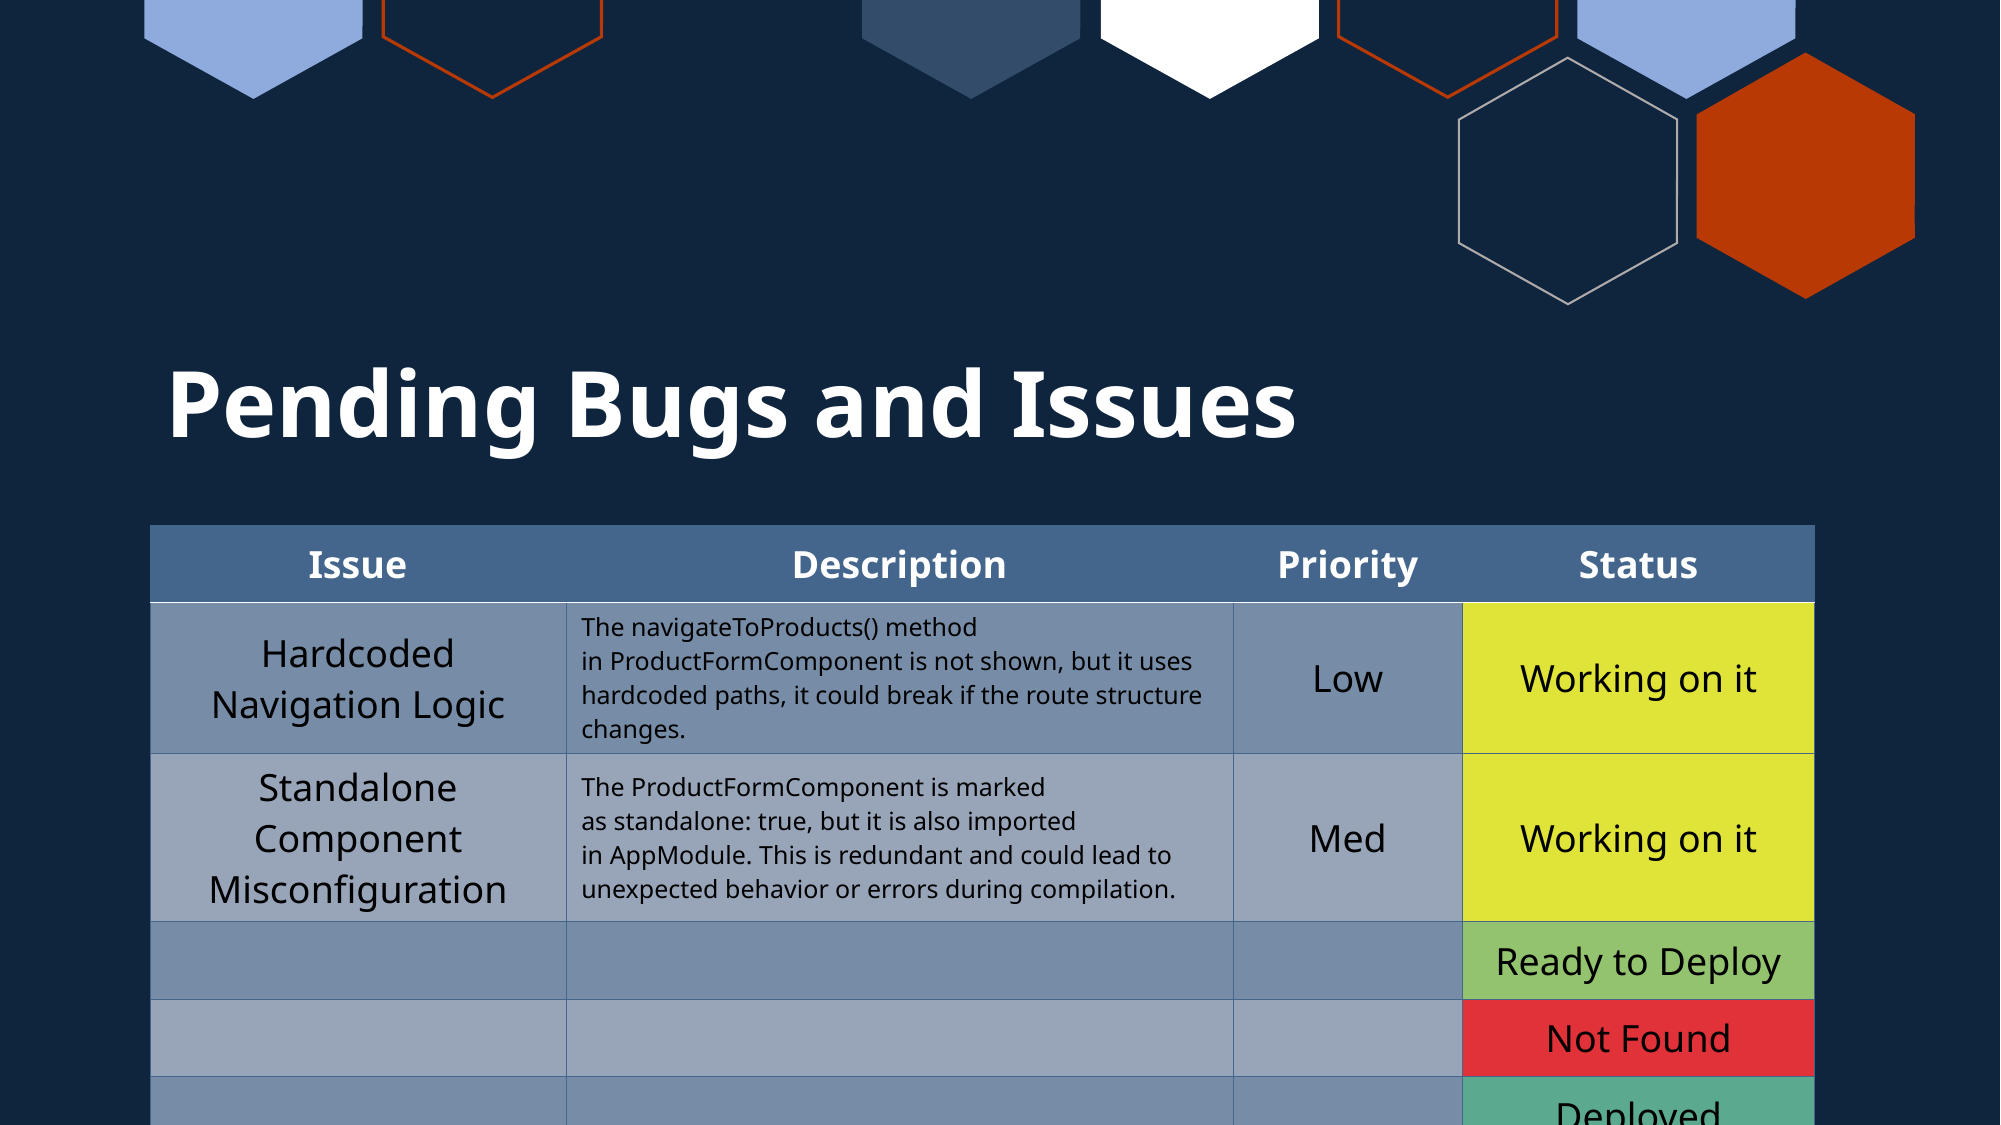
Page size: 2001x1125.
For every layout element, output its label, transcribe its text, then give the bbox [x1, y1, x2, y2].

table_header Issue [151, 526, 566, 602]
table_cell [1234, 1000, 1462, 1076]
table_cell [1234, 1077, 1462, 1125]
table_cell Working on it [1463, 603, 1814, 753]
table_cell The ProductFormComponent is marked as standalone: true, but it is also imported in AppModule. This is redundant and could lead to unexpected behavior or errors during compilation. [567, 754, 1233, 921]
table_cell The navigateToProducts() method in ProductFormComponent is not shown, but it uses hardcoded paths, it could break if the route structure changes. [567, 603, 1233, 753]
table_cell [151, 1000, 566, 1076]
table_cell Working on it [1463, 754, 1814, 921]
table_cell [567, 1077, 1233, 1125]
table_cell [151, 922, 566, 999]
table_cell Deployed [1463, 1077, 1814, 1125]
title Pending Bugs and Issues [150, 120, 1409, 465]
table_header Priority [1234, 526, 1462, 602]
table_cell Not Found [1463, 1000, 1814, 1076]
table_cell Med [1234, 754, 1462, 921]
table_cell Standalone Component Misconfiguration [151, 754, 566, 921]
table_header Status [1463, 526, 1814, 602]
table_cell Hardcoded Navigation Logic [151, 603, 566, 753]
table_cell [1234, 922, 1462, 999]
table_cell Ready to Deploy [1463, 922, 1814, 999]
table_header Description [567, 526, 1233, 602]
table_cell Low [1234, 603, 1462, 753]
table_cell [567, 1000, 1233, 1076]
table_cell [567, 922, 1233, 999]
table_cell [151, 1077, 566, 1125]
